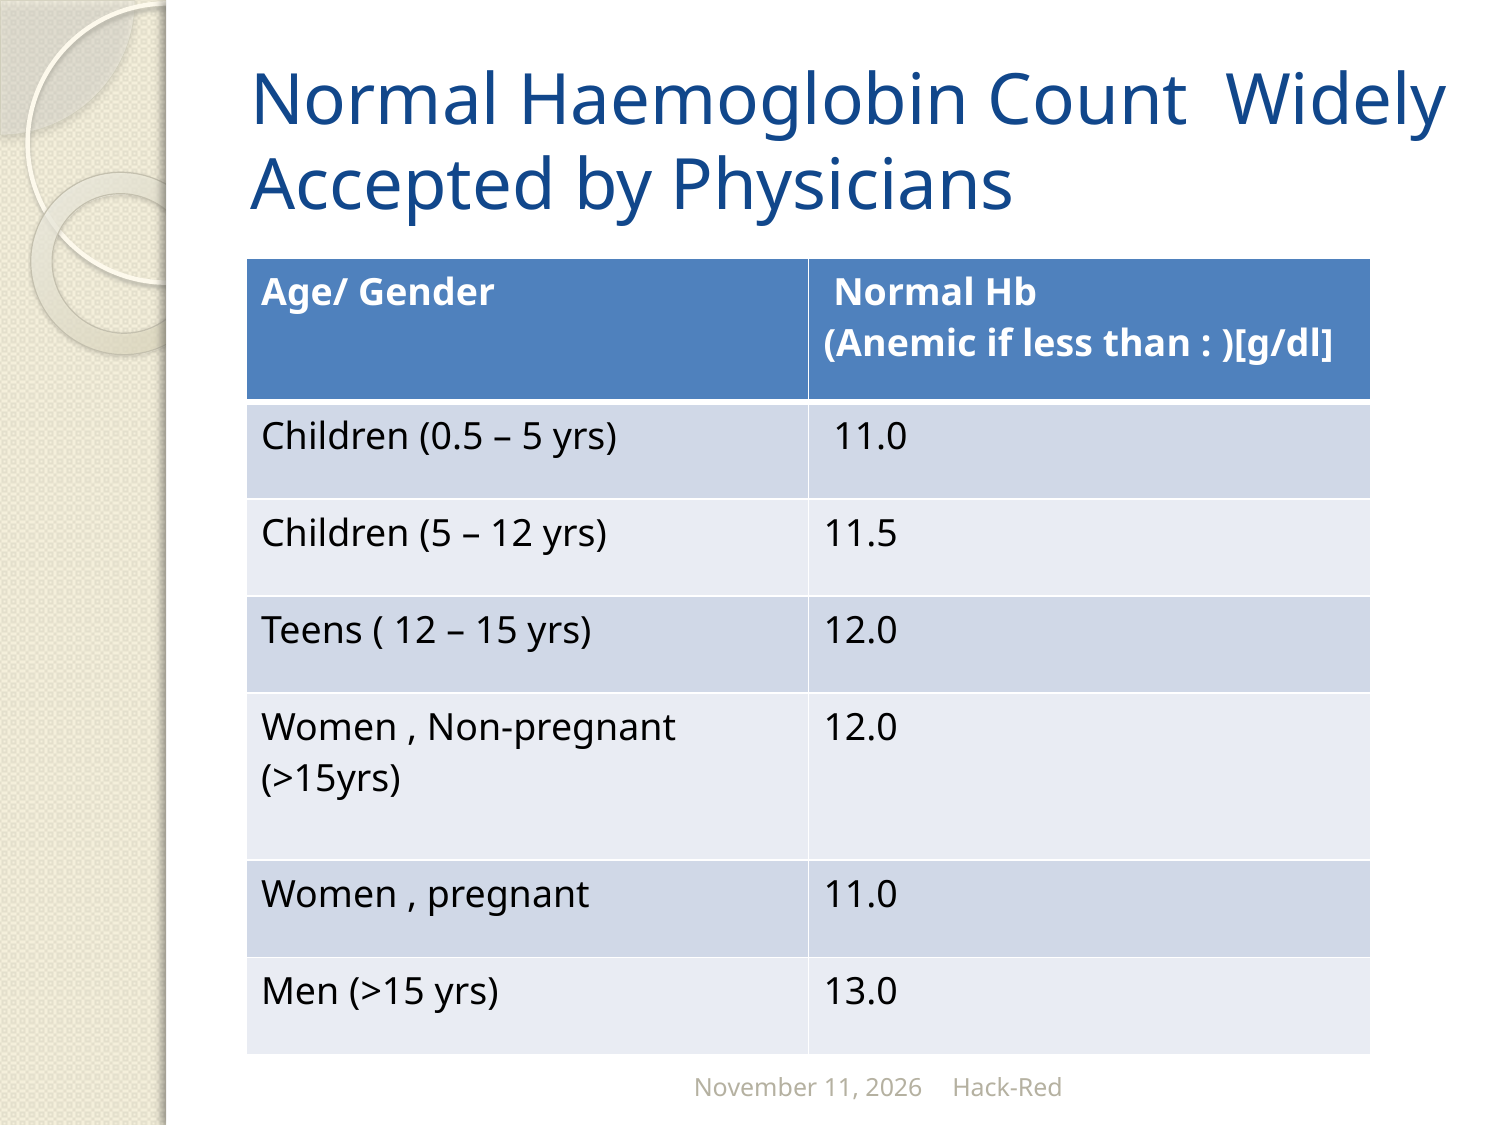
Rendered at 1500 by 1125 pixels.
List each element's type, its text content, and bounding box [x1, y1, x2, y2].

table_cell Children (5 – 12 yrs) [247, 500, 808, 595]
table_cell Teens ( 12 – 15 yrs) [247, 597, 808, 692]
table_cell 12.0 [809, 597, 1370, 692]
table_cell 11.0 [809, 861, 1370, 957]
table_cell Women , pregnant [247, 861, 808, 957]
footer Hack-Red [937, 1034, 1413, 1113]
table_cell 12.0 [809, 694, 1370, 859]
table_cell Children (0.5 – 5 yrs) [247, 405, 808, 498]
table_cell 11.0 [809, 405, 1370, 498]
table_cell 11.5 [809, 500, 1370, 595]
table_cell Men (>15 yrs) [247, 958, 808, 1054]
table_cell Women , Non-pregnant (>15yrs) [247, 694, 808, 859]
title Normal Haemoglobin Count Widely Accepted by Physicians [235, 45, 1466, 233]
table_cell 13.0 [809, 958, 1370, 1034]
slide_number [587, 1034, 937, 1113]
table_header Normal Hb (Anemic if less than : )[g/dl] [809, 259, 1370, 399]
table_header Age/ Gender [247, 259, 808, 399]
